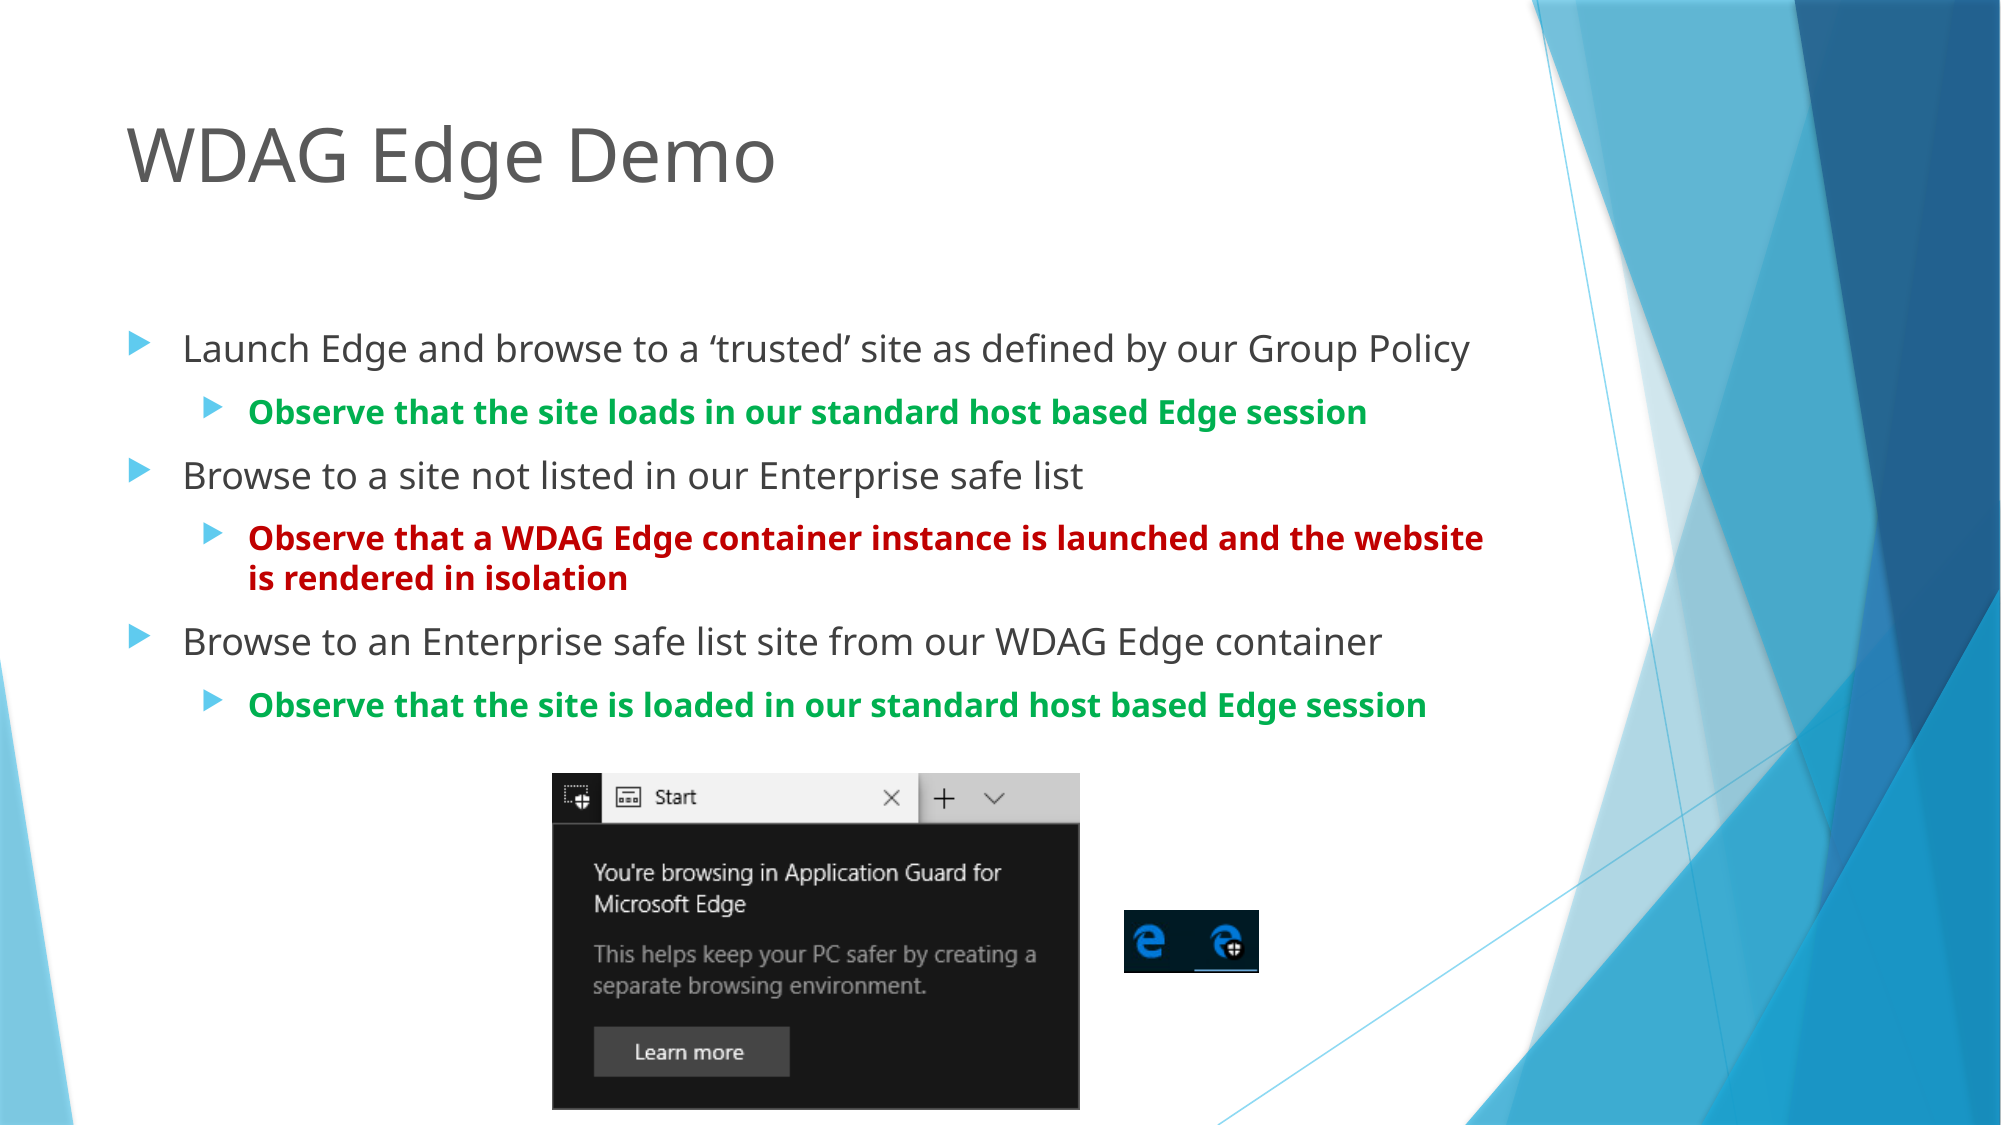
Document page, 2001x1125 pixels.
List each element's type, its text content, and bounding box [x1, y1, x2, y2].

list Launch Edge and browse to a ‘trusted’ site as defined by our Group Policy Observe that the site loads in our standard host based Edge session Browse to a site not listed in our Enterprise safe list Observe that a WDAG Edge container instance is launched and the website is rendered in isolation Browse to an Enterprise safe list site from our WDAG Edge container Observe that the site is loaded in our standard host based Edge session [111, 317, 1522, 955]
title WDAG Edge Demo [111, 99, 1522, 317]
picture [552, 772, 1080, 1110]
picture [1123, 909, 1260, 973]
